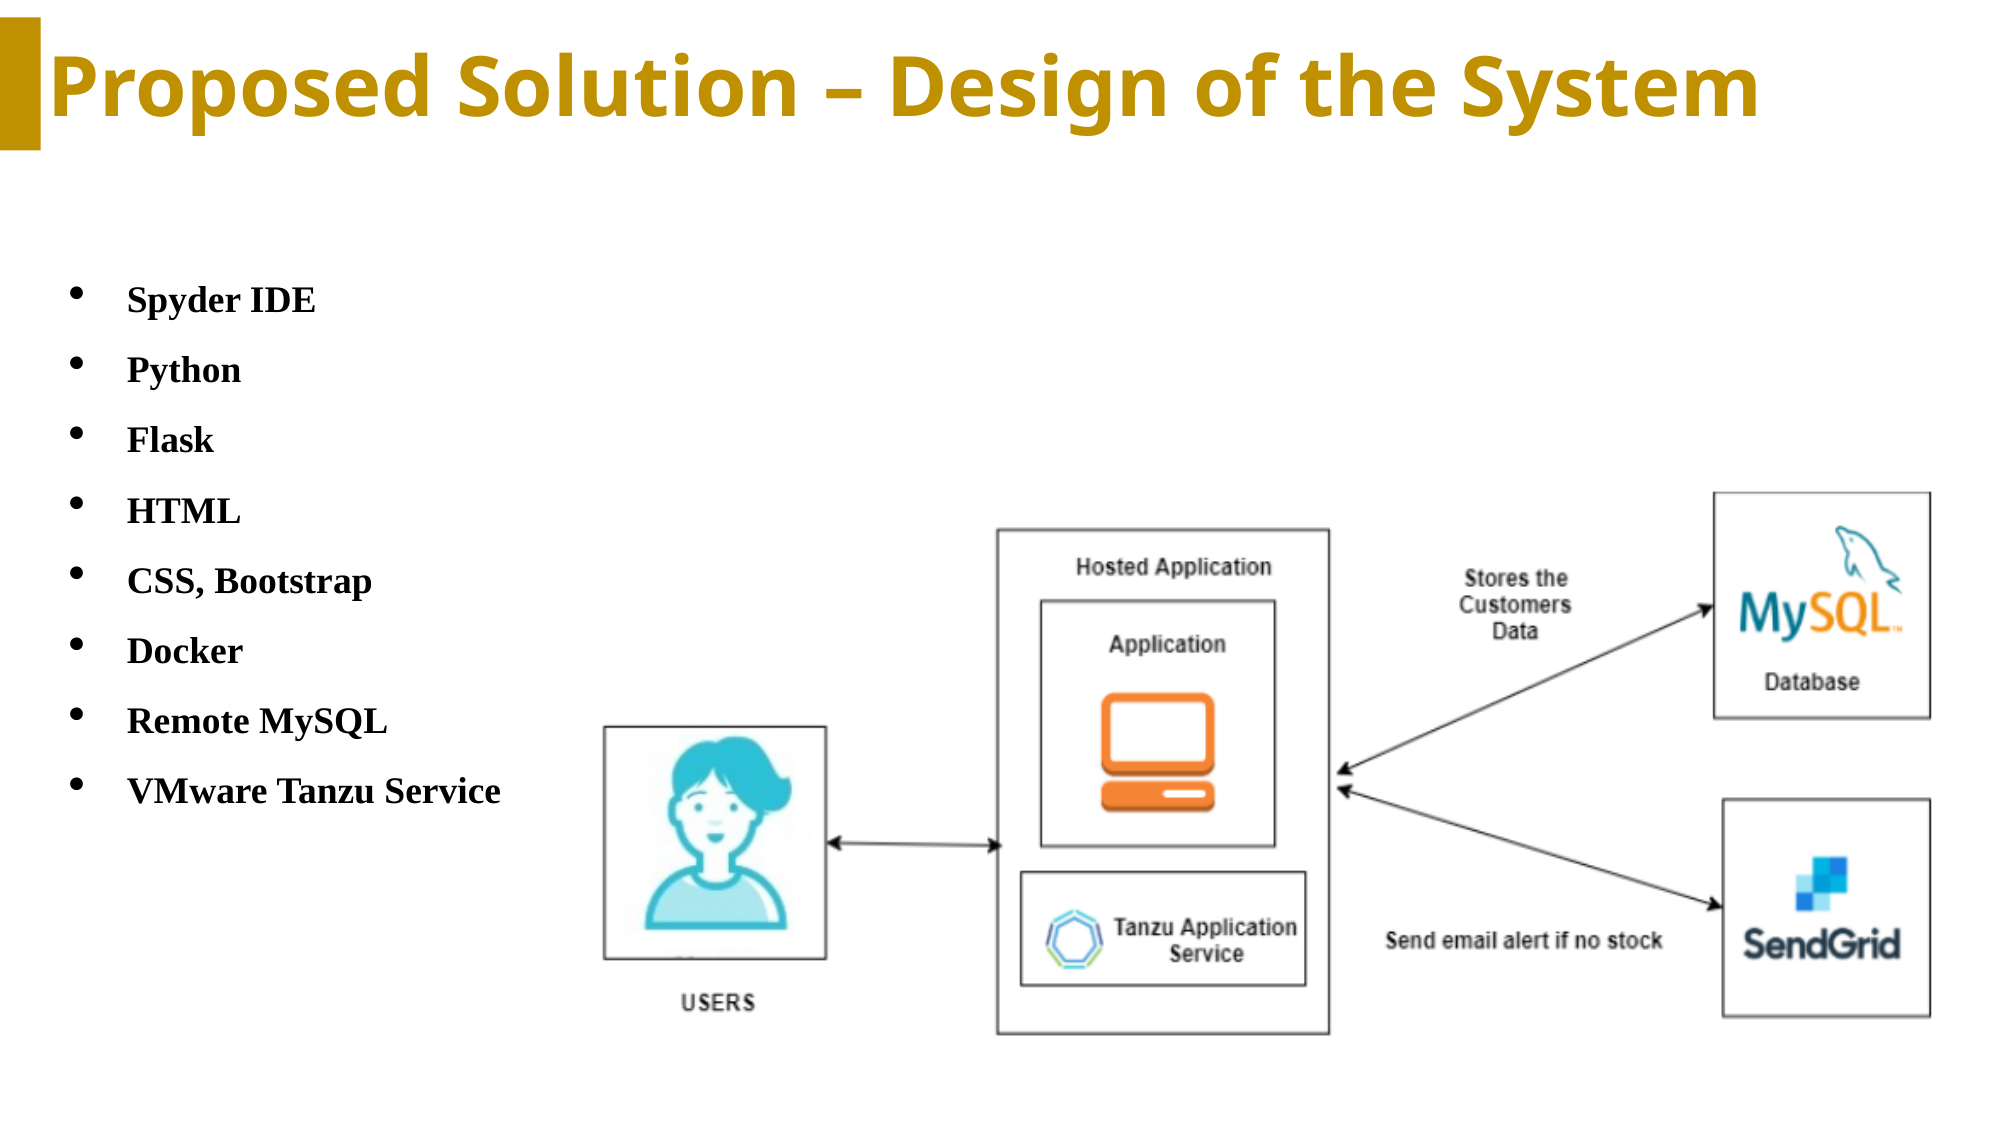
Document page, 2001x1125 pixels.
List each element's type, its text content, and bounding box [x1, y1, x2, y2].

text_box [0, 16, 42, 151]
text_box Proposed Solution – Design of the System [32, 25, 1779, 141]
text_box Spyder IDE Python Flask HTML CSS, Bootstrap Docker Remote MySQL VMware Tanzu Service [55, 268, 545, 819]
picture [586, 485, 1945, 1050]
